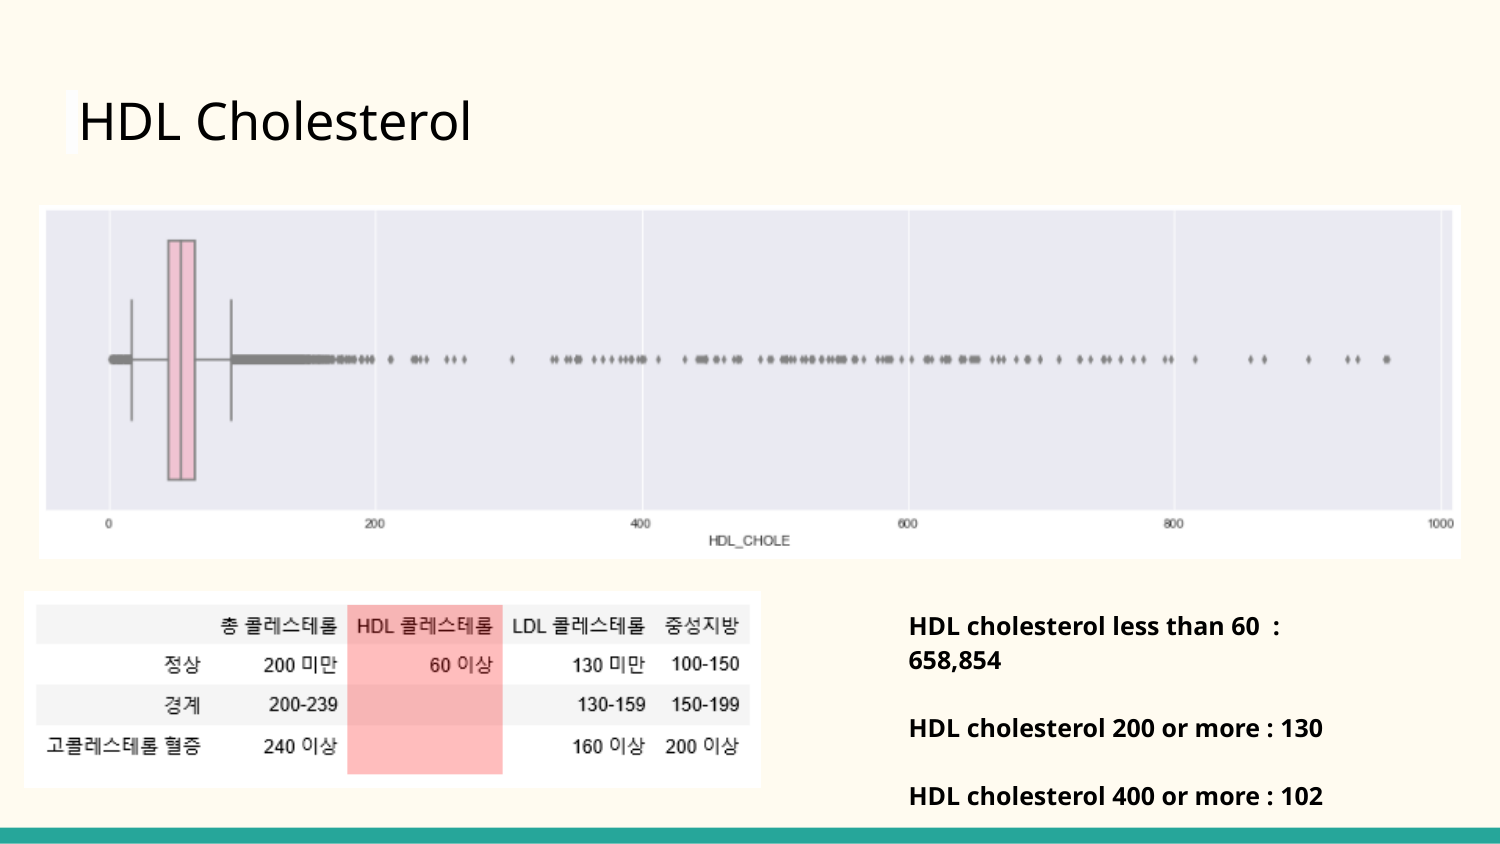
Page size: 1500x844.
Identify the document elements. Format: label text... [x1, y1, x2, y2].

title HDL Cholesterol [51, 72, 1449, 174]
picture [24, 590, 762, 789]
picture [38, 205, 1462, 559]
list HDL cholesterol less than 60 : 658,854 HDL cholesterol 200 or more : 130 HDL cholesterol 400 or more : 102 [893, 591, 1388, 788]
